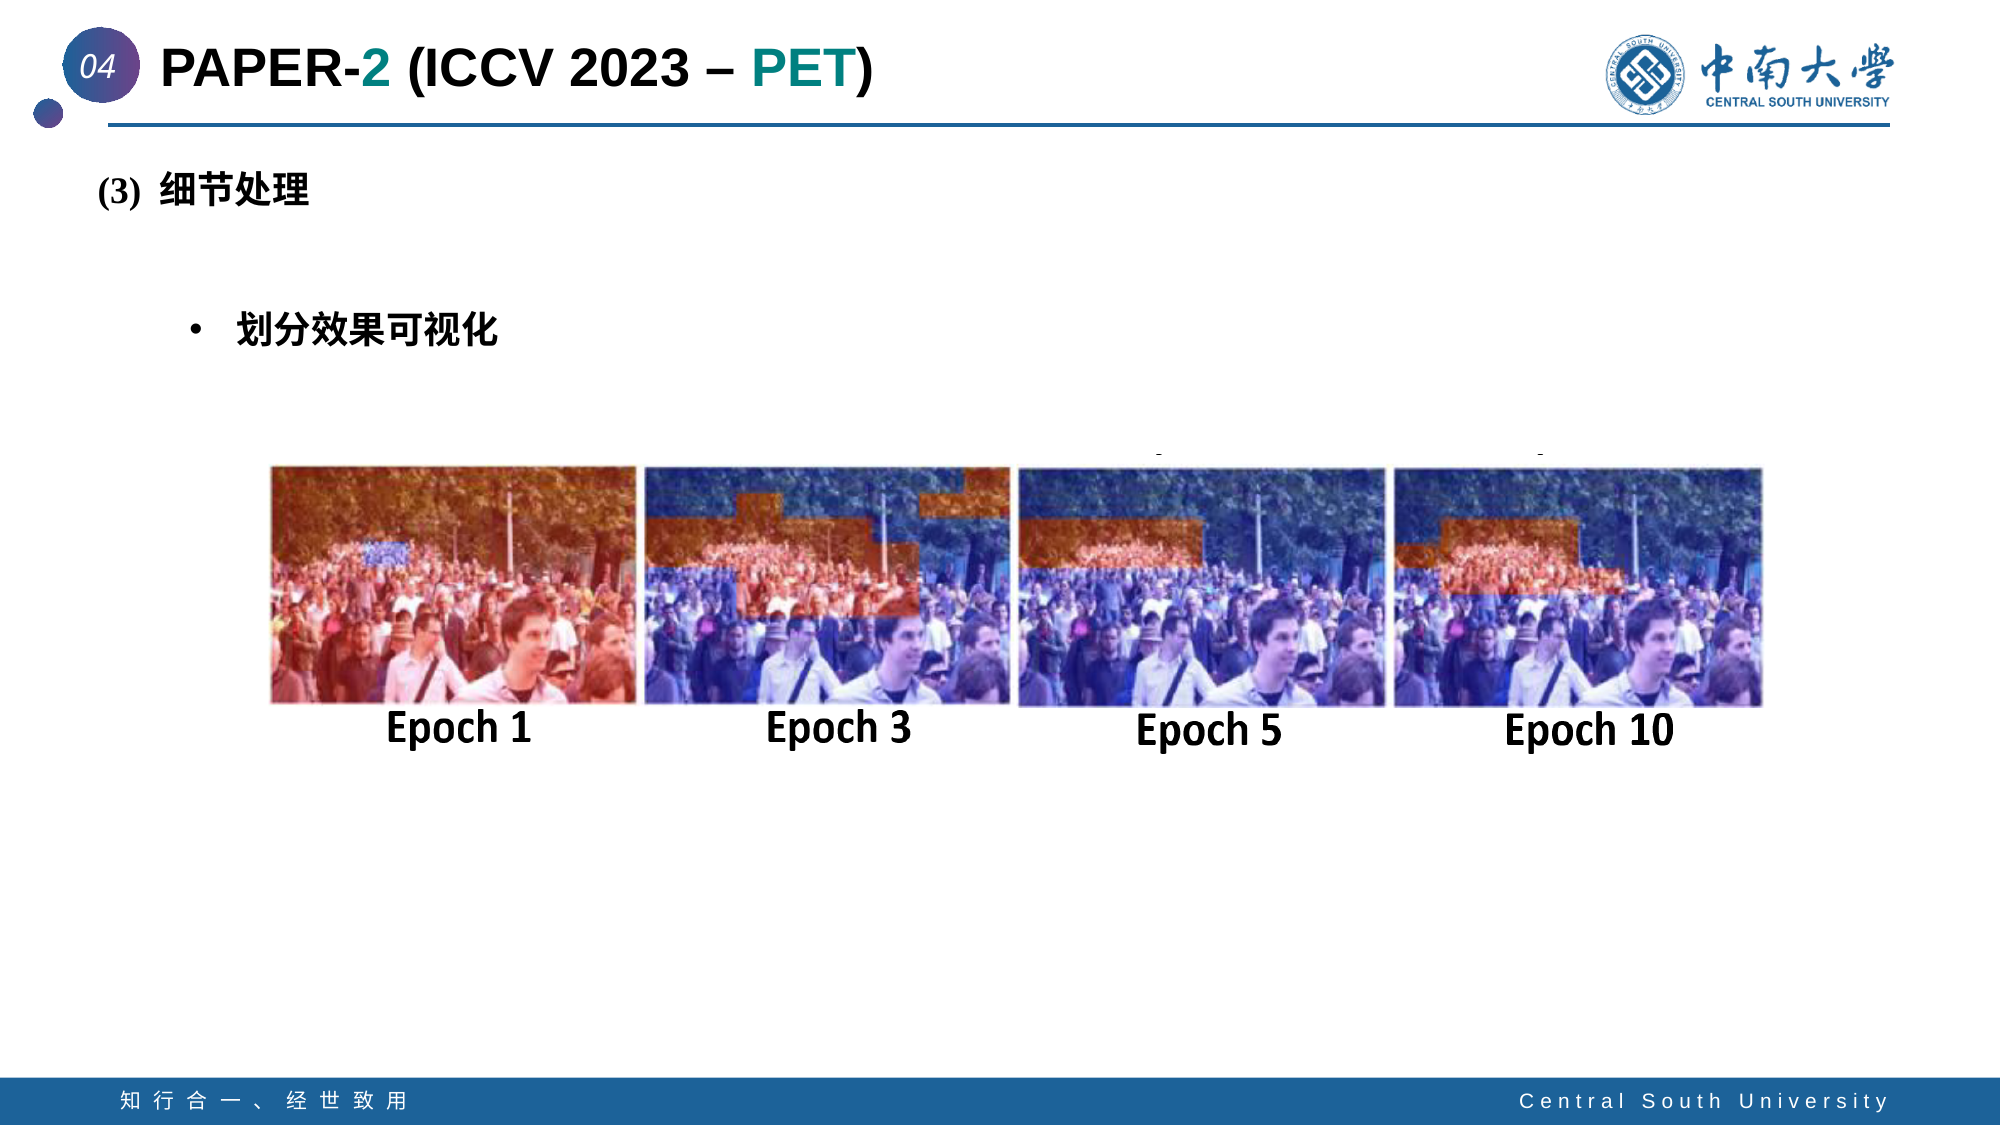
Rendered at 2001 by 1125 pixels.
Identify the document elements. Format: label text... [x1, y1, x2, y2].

text_box 划分效果可视化 [174, 298, 514, 359]
text_box (3) 细节处理 [82, 158, 325, 219]
picture [1595, 28, 1907, 121]
text_box 知行合一、经世致用 [105, 1080, 423, 1120]
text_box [253, 428, 1810, 766]
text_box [33, 26, 153, 128]
text_box [0, 1077, 2000, 1125]
text_box PAPER-2 (ICCV 2023 – PET) [160, 26, 1144, 106]
text_box Central South University [1504, 1080, 1902, 1120]
